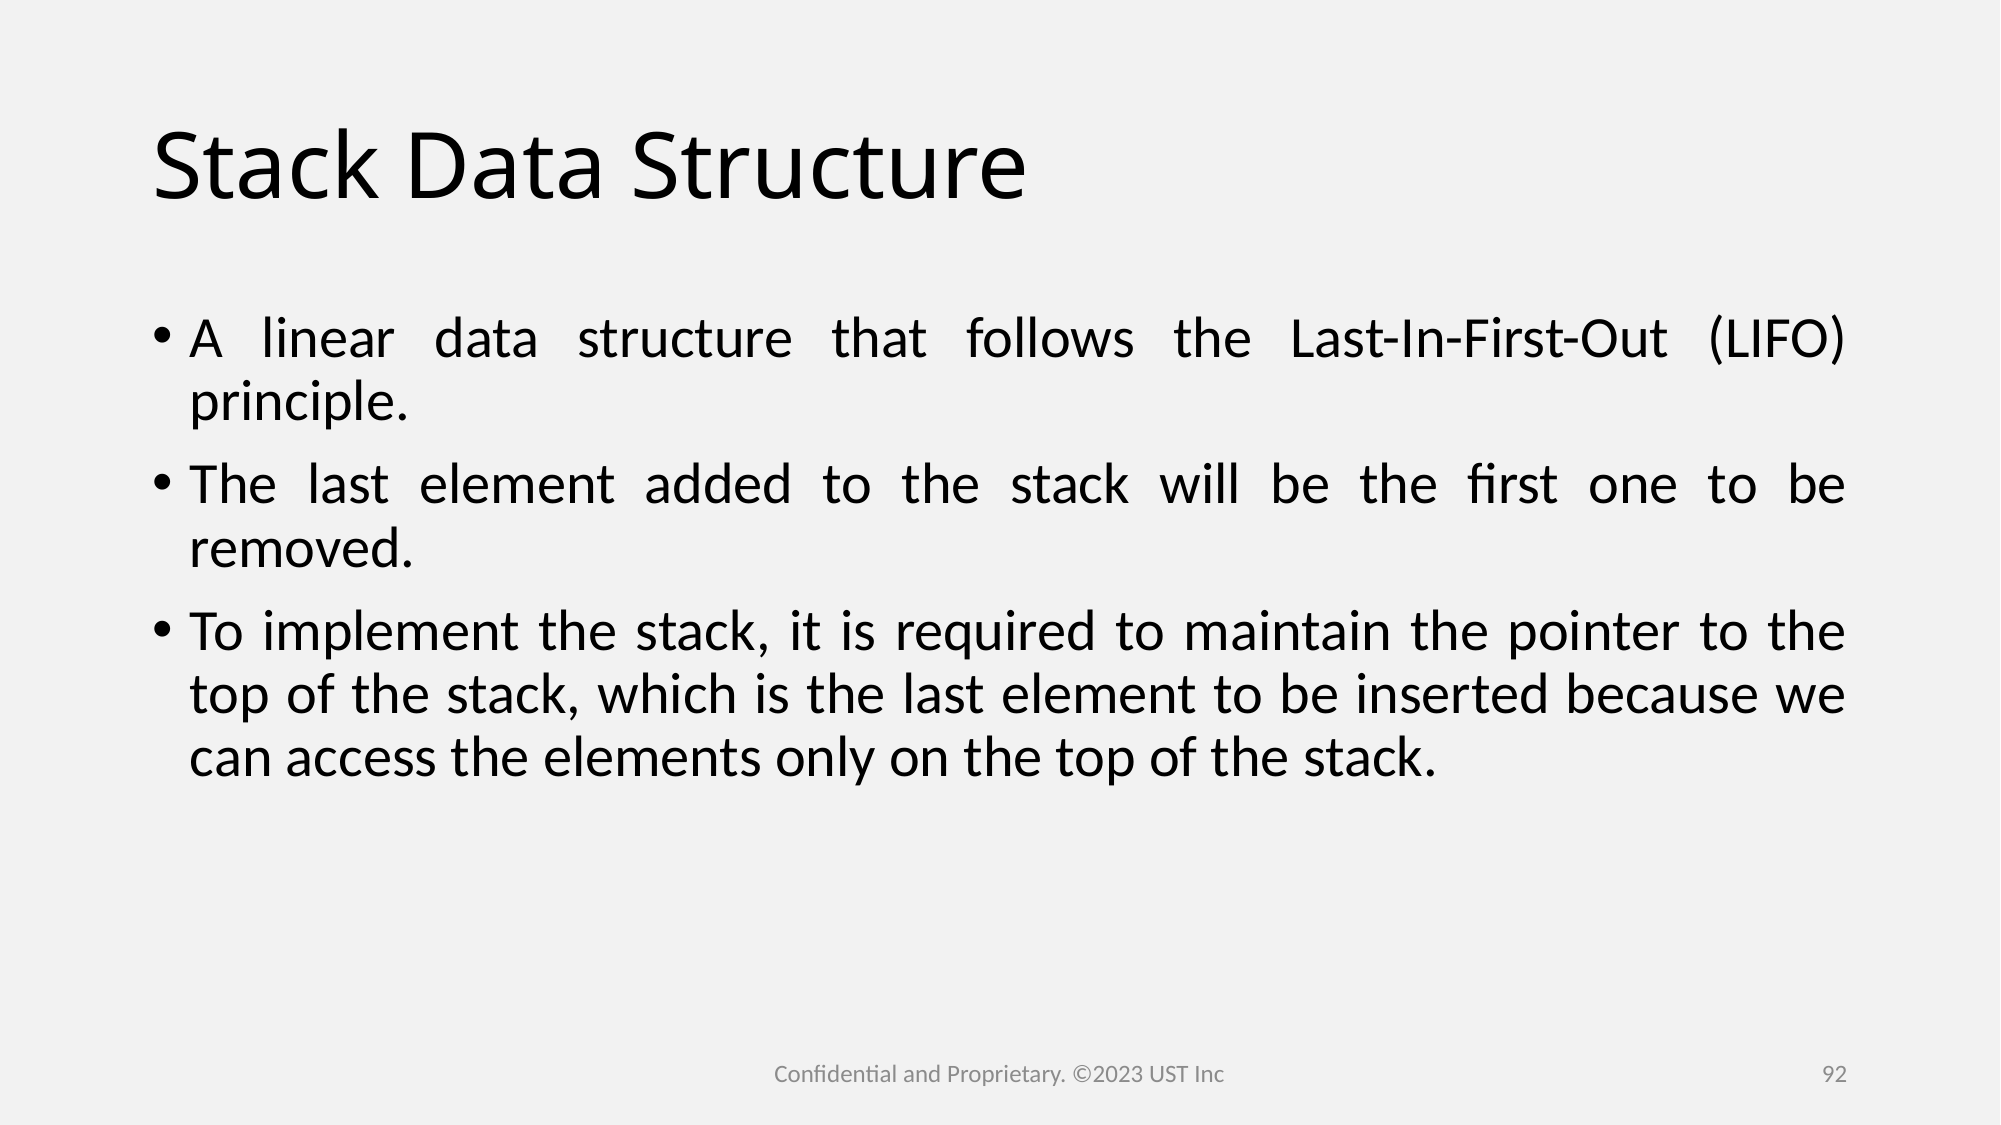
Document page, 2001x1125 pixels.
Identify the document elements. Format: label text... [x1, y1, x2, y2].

slide_number 92 [1412, 1042, 1863, 1103]
title Stack Data Structure [137, 59, 1863, 278]
list A linear data structure that follows the Last-In-First-Out (LIFO) principle. The last element added to the stack will be the first one to be removed. To implement the stack, it is required to maintain the pointer to the top of the stack, which is the last element to be inserted because we can access the elements only on the top of the stack. [137, 299, 1863, 1014]
footer Confidential and Proprietary. ©2023 UST Inc [662, 1042, 1338, 1103]
